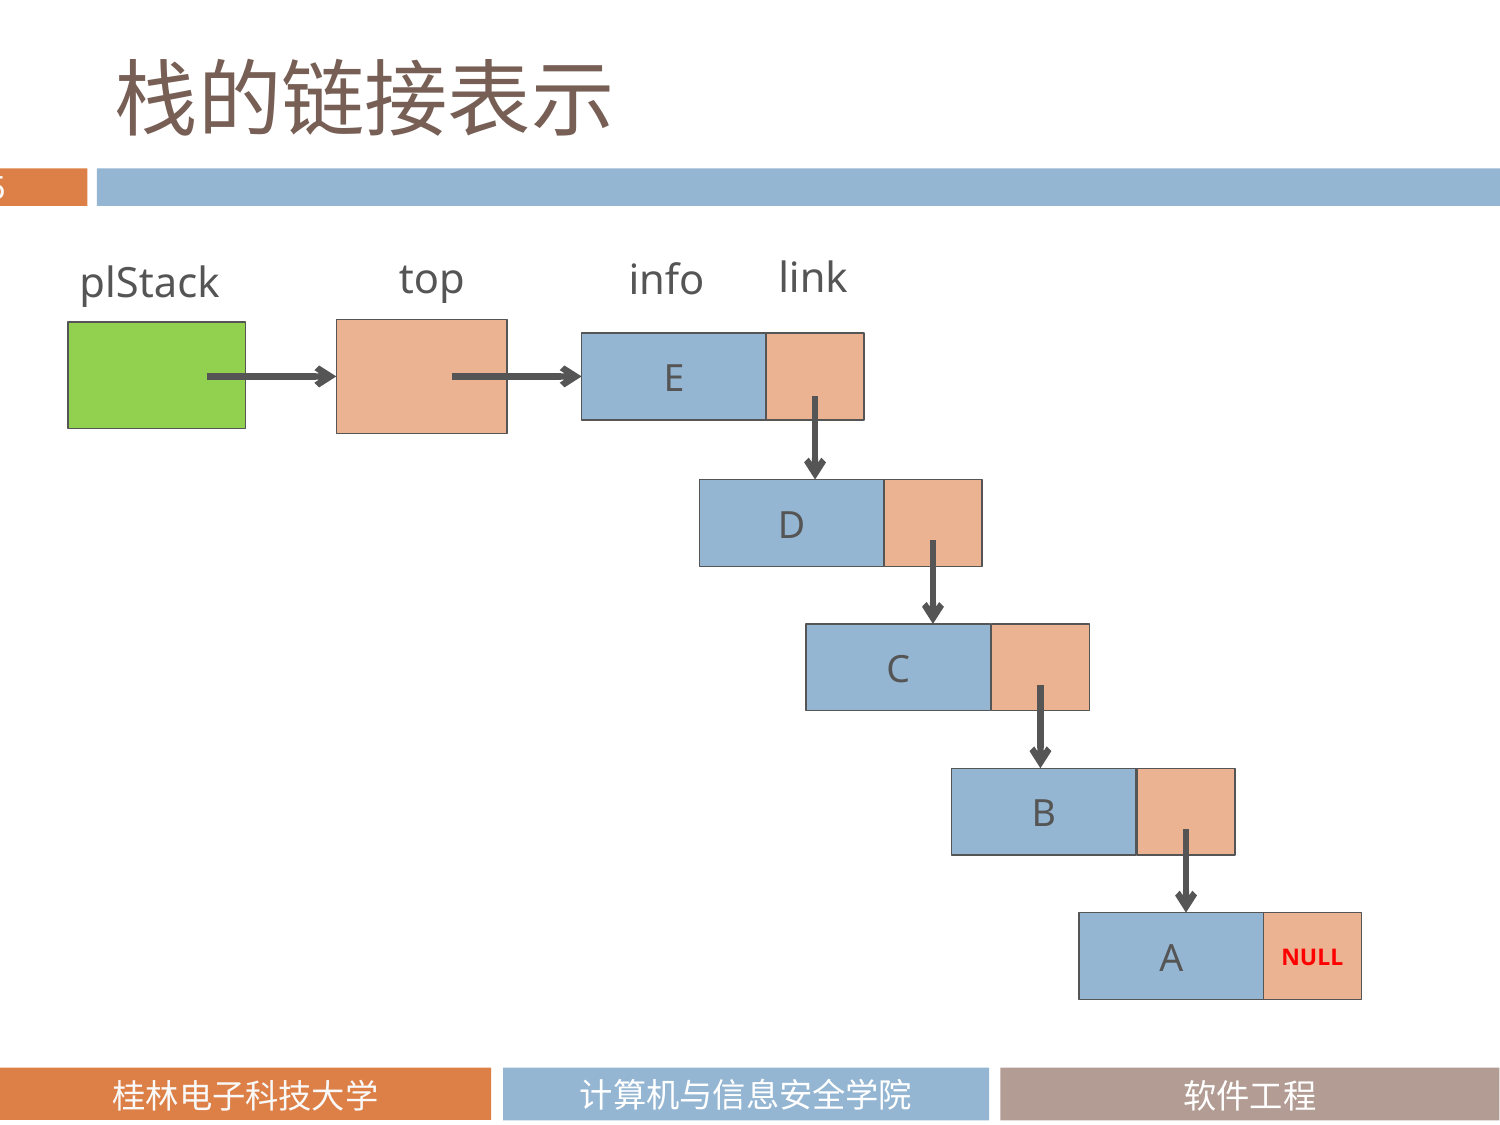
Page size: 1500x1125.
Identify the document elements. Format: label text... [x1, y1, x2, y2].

text_box NULL [1263, 912, 1362, 1000]
text_box [991, 623, 1090, 711]
text_box [1137, 768, 1235, 856]
text_box [68, 322, 246, 429]
text_box A [1079, 912, 1263, 1000]
text_box link [763, 231, 884, 309]
text_box top [383, 231, 505, 310]
text_box [336, 319, 508, 434]
text_box C [806, 623, 991, 711]
text_box plStack [64, 235, 255, 313]
text_box D [699, 479, 883, 567]
text_box [883, 479, 982, 567]
title 栈的链接表示 [99, 37, 1438, 155]
text_box B [951, 768, 1137, 856]
text_box E [581, 333, 766, 420]
text_box [766, 333, 864, 420]
text_box info [613, 233, 735, 311]
